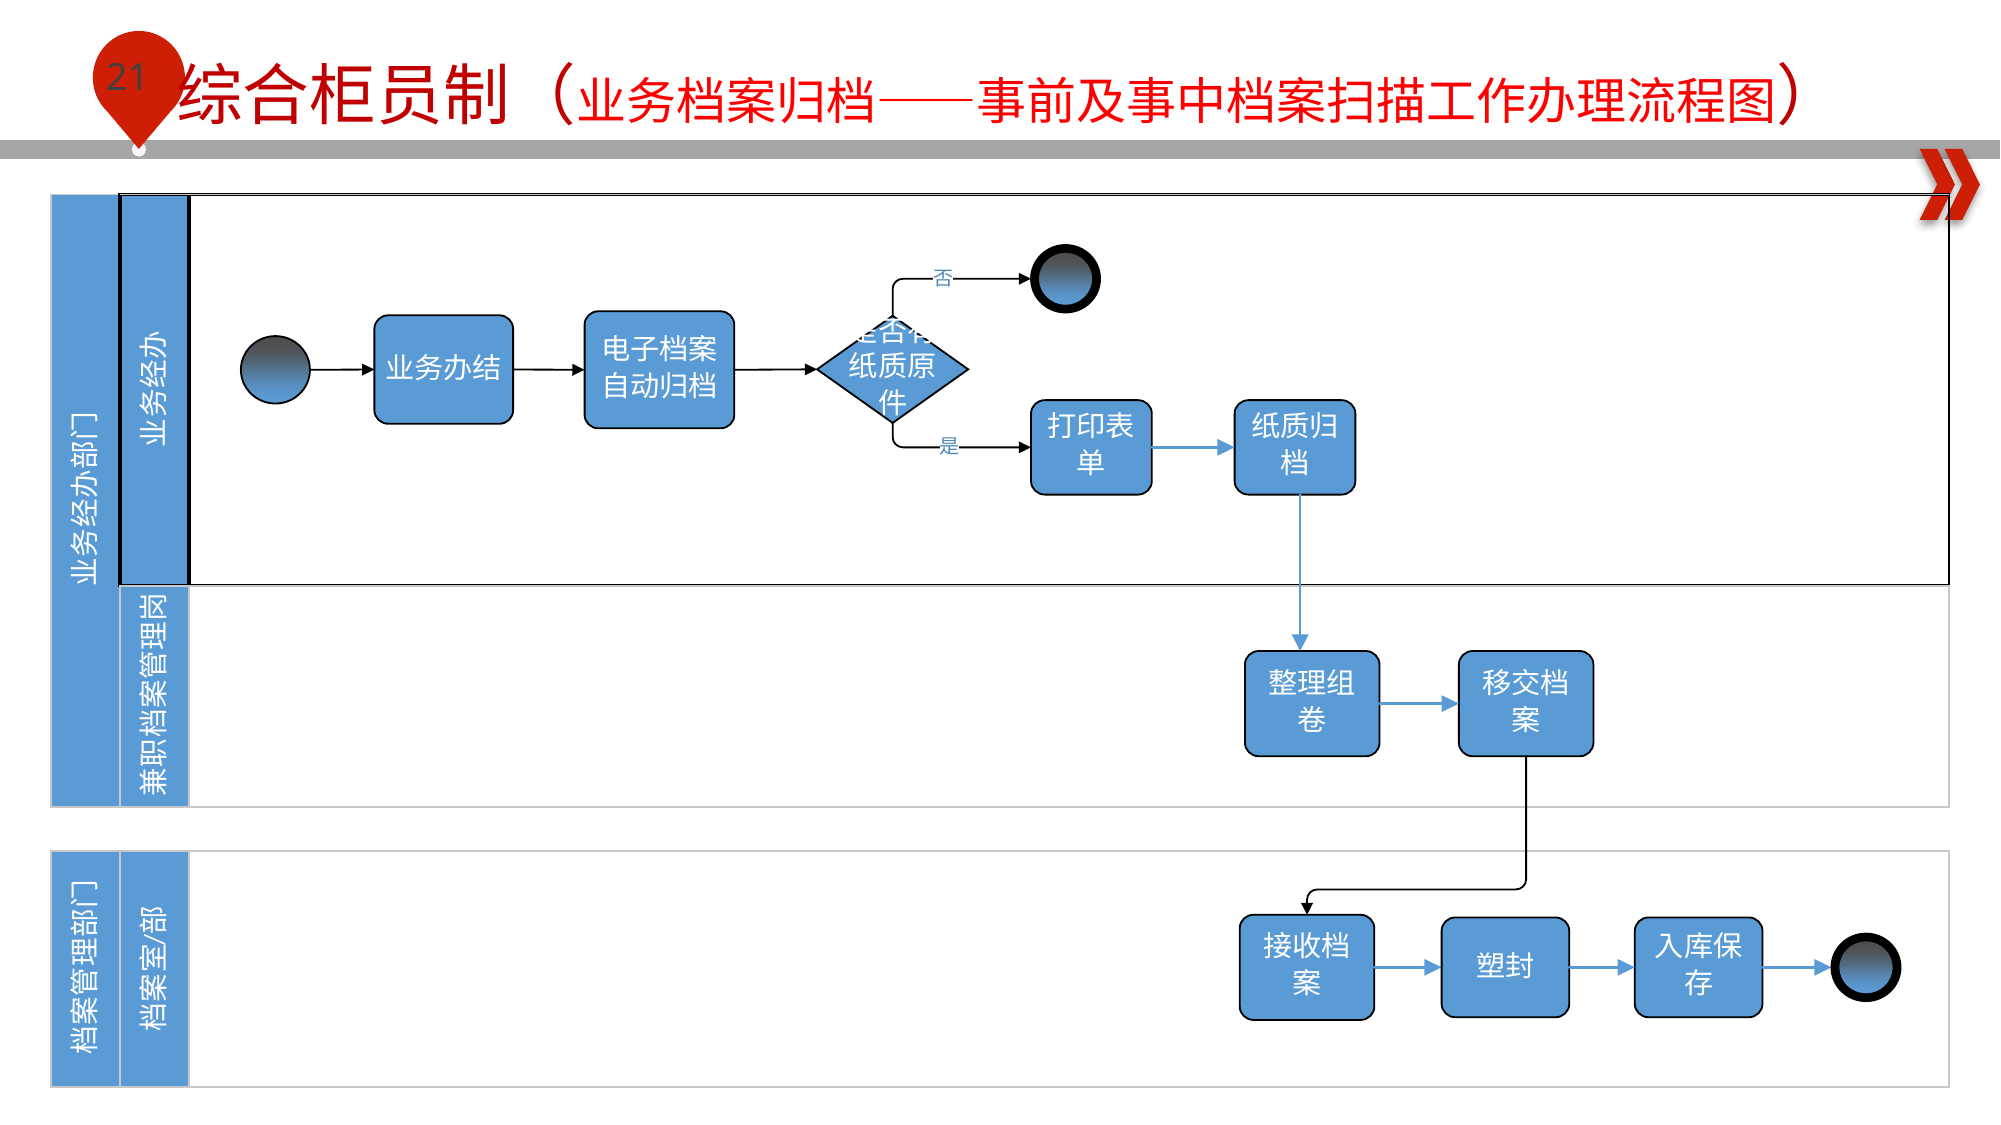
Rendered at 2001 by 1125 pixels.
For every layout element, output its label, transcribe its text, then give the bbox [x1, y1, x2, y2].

picture [46, 189, 1951, 1089]
text_box 综合柜员制（业务档案归档——事前及事中档案扫描工作办理流程图） [109, 45, 1910, 122]
